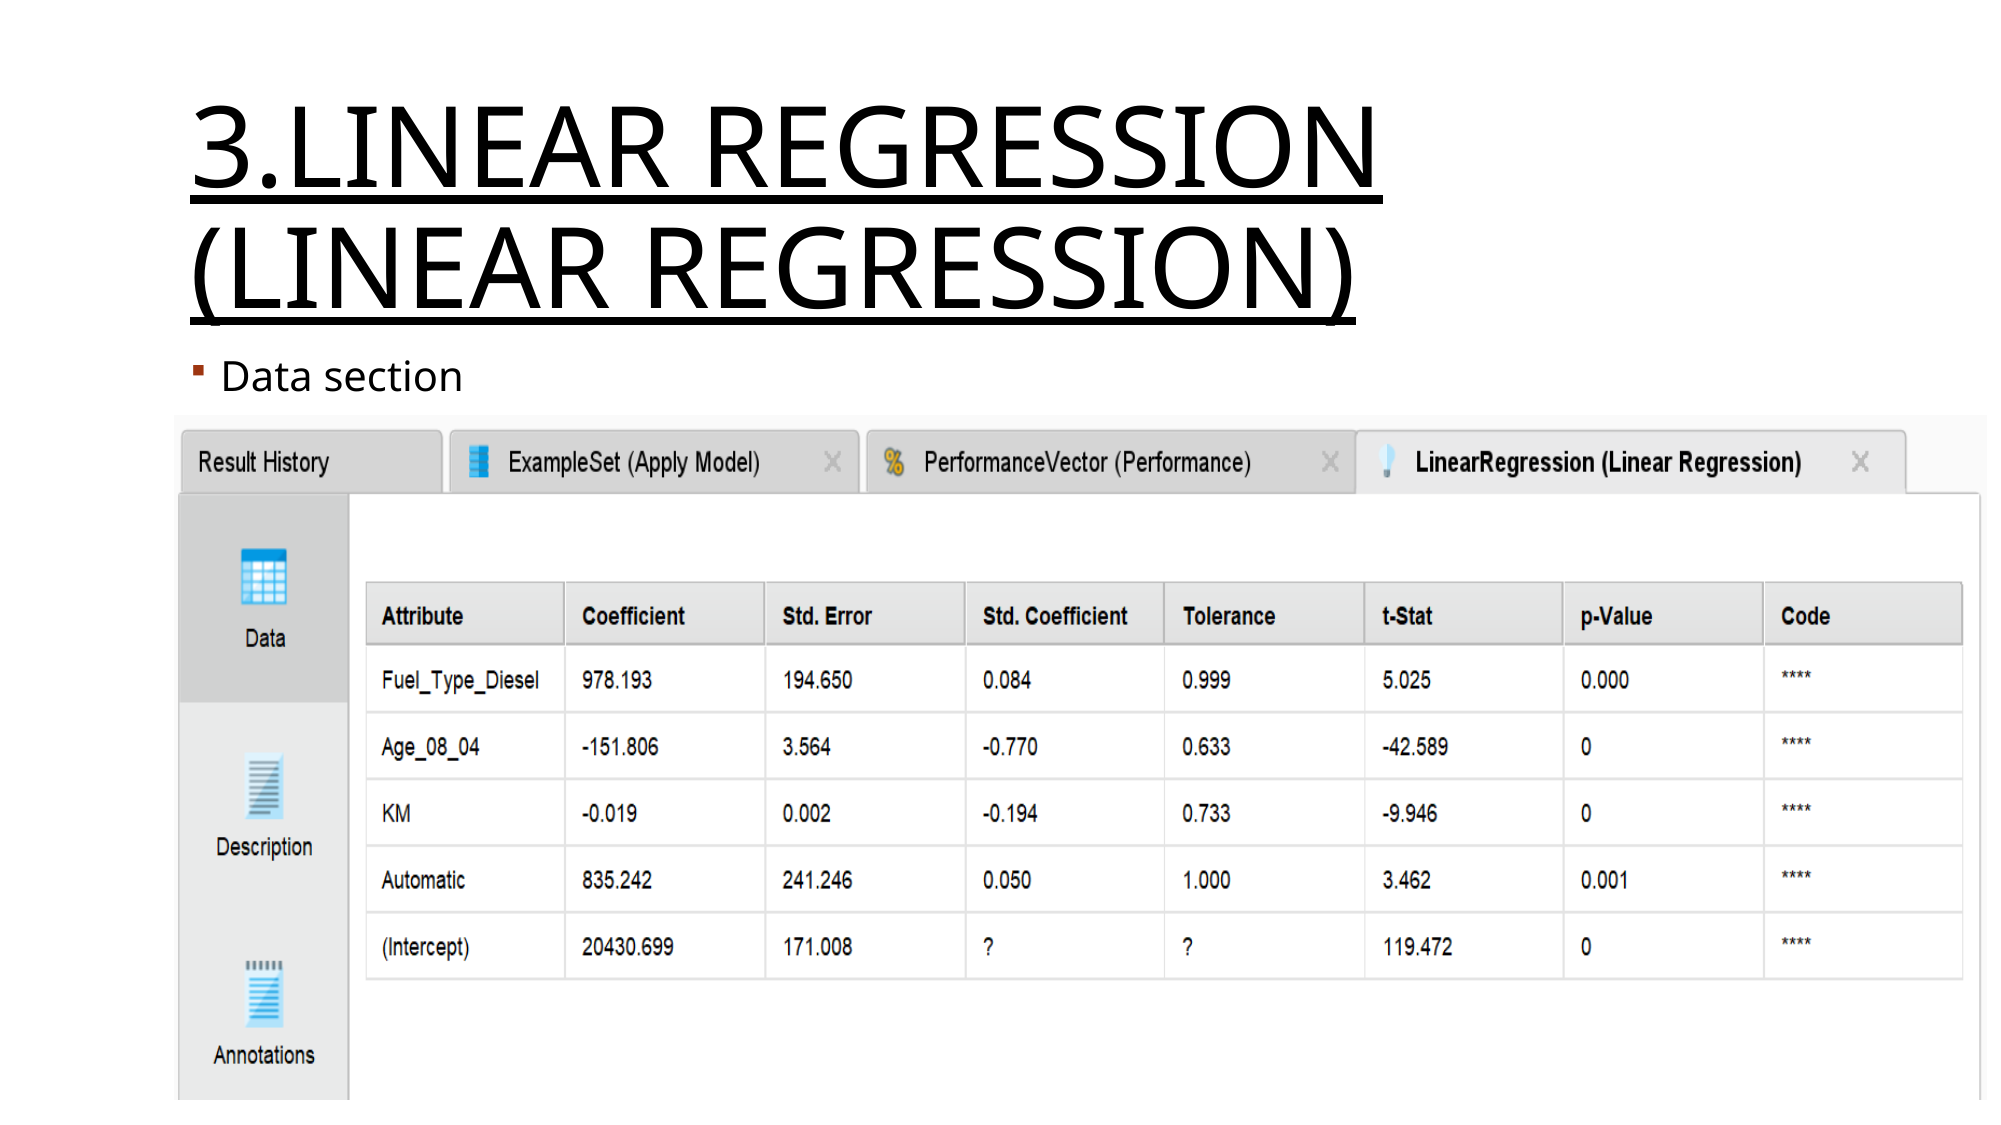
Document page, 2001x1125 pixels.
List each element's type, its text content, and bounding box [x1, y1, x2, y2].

title 3.Linear regression (Linear regression) [175, 79, 1826, 344]
picture [174, 415, 1987, 1099]
list Data section [175, 348, 1826, 415]
